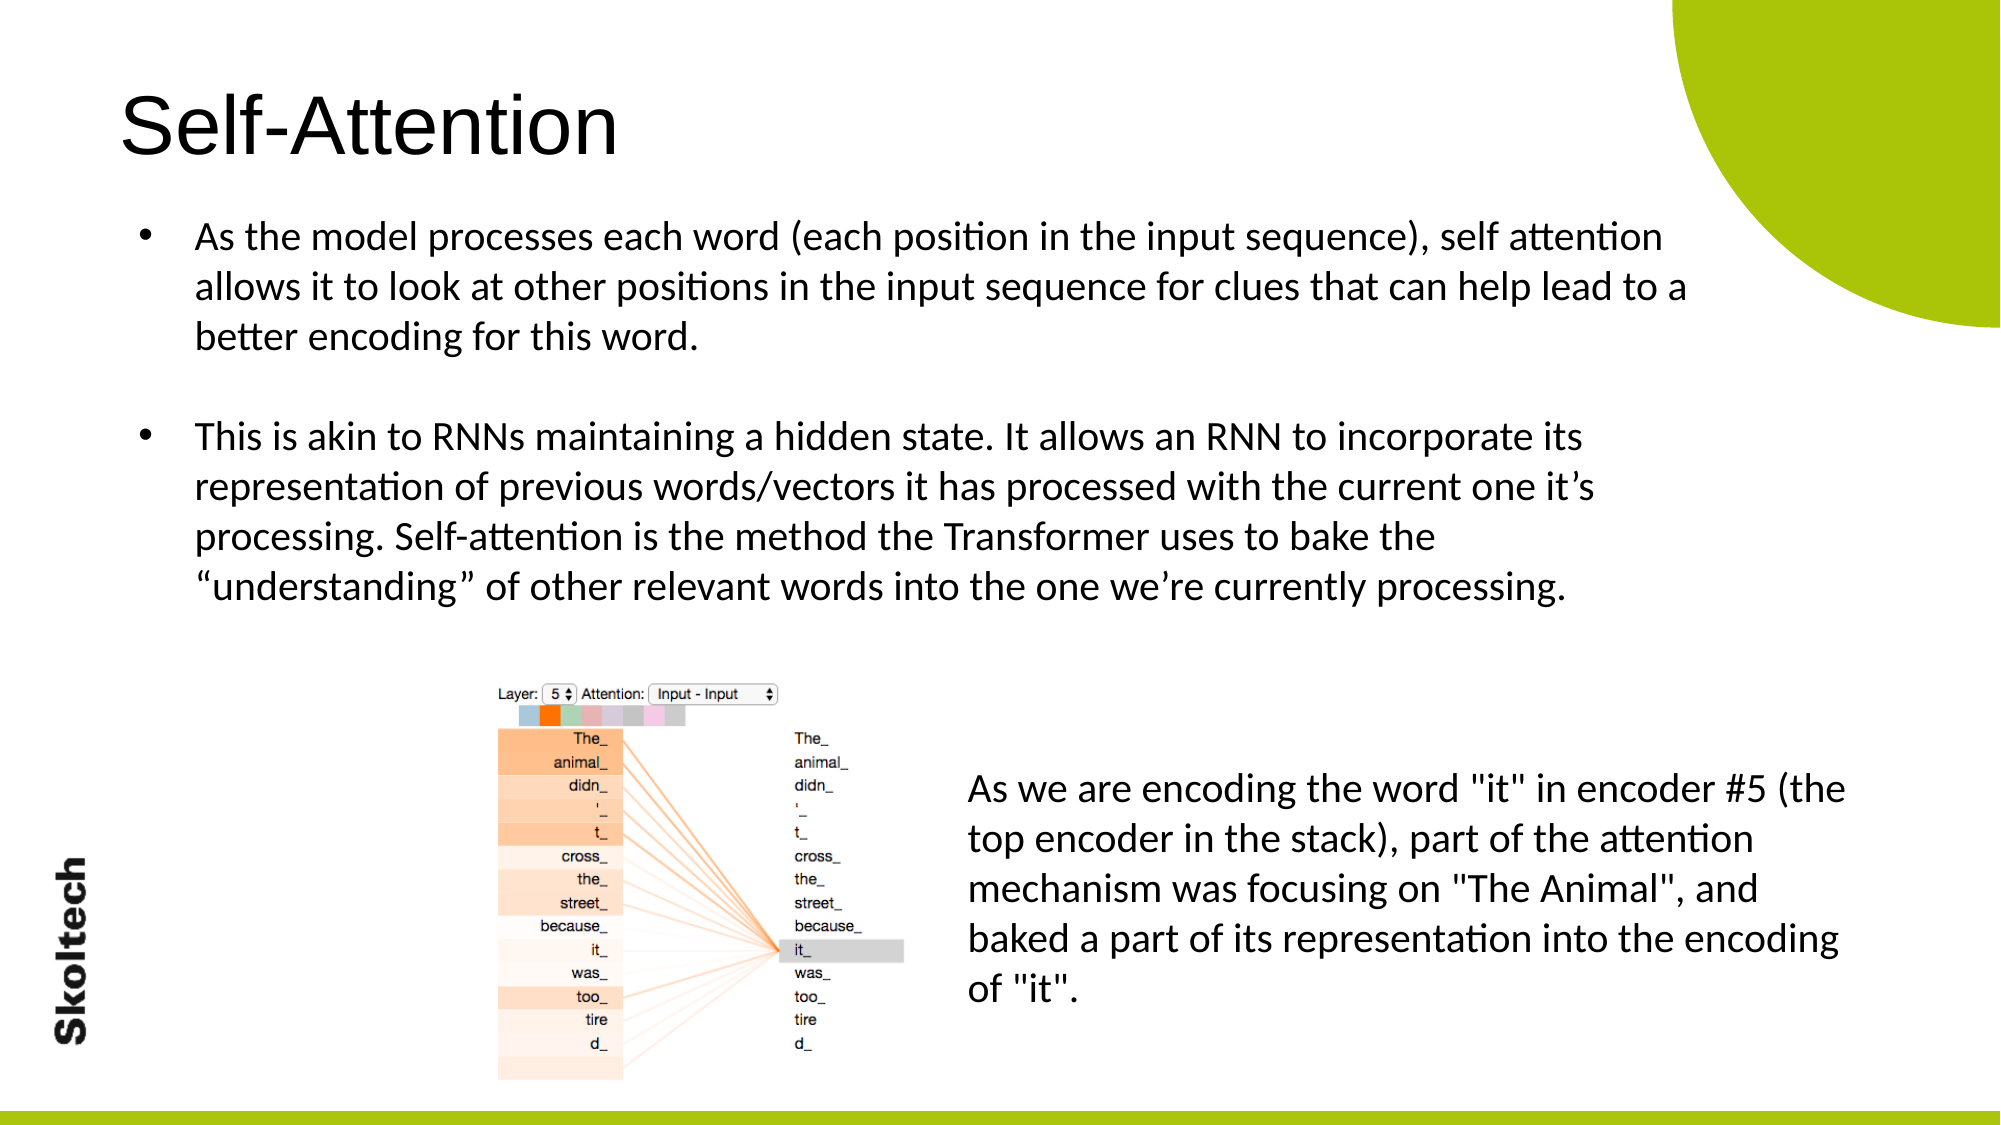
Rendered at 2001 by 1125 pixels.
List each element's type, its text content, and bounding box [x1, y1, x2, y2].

picture [54, 853, 86, 1050]
text_box Self-Attention [105, 63, 1841, 289]
text_box As the model processes each word (each position in the input sequence), self attention allows it to look at other positions in the input sequence for clues that can help lead to a better encoding for this word. This is akin to RNNs maintaining a hidden state. It allows an RNN to incorporate its representation of previous words/vectors it has processed with the current one it’s processing. Self-attention is the method the Transformer uses to bake the “understanding” of other relevant words into the one we’re currently processing. [123, 201, 1725, 617]
text_box As we are encoding the word "it" in encoder #5 (the top encoder in the stack), part of the attention mechanism was focusing on "The Animal", and baked a part of its representation into the encoding of "it". [952, 752, 1862, 1018]
picture [469, 671, 925, 1102]
